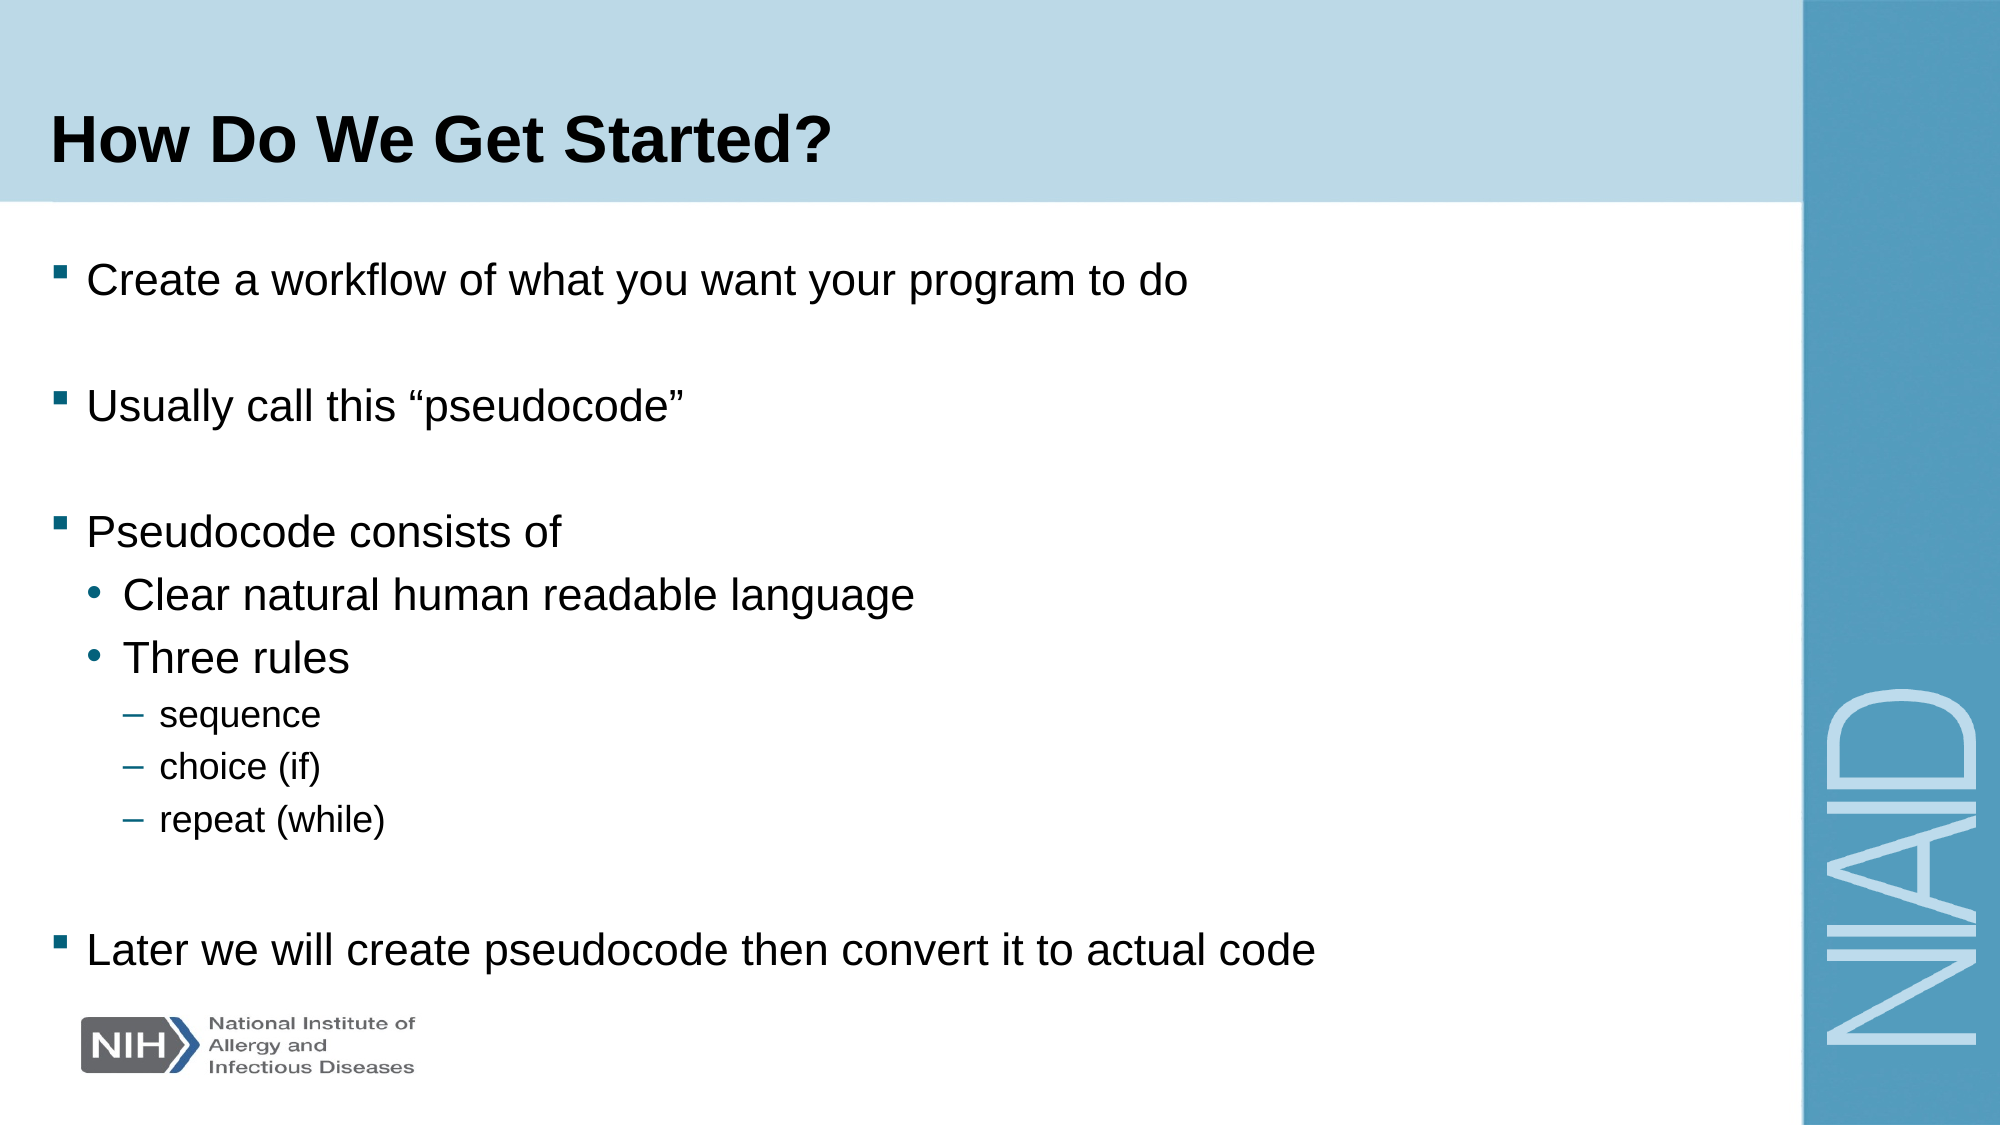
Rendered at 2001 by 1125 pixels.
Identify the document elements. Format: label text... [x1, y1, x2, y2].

title How Do We Get Started? [50, 25, 1700, 176]
list Create a workflow of what you want your program to do Usually call this “pseudocode” Pseudocode consists of Clear natural human readable language Three rules sequence choice (if) repeat (while) Later we will create pseudocode then convert it to actual code [50, 250, 1700, 975]
picture [0, 0, 2000, 1125]
